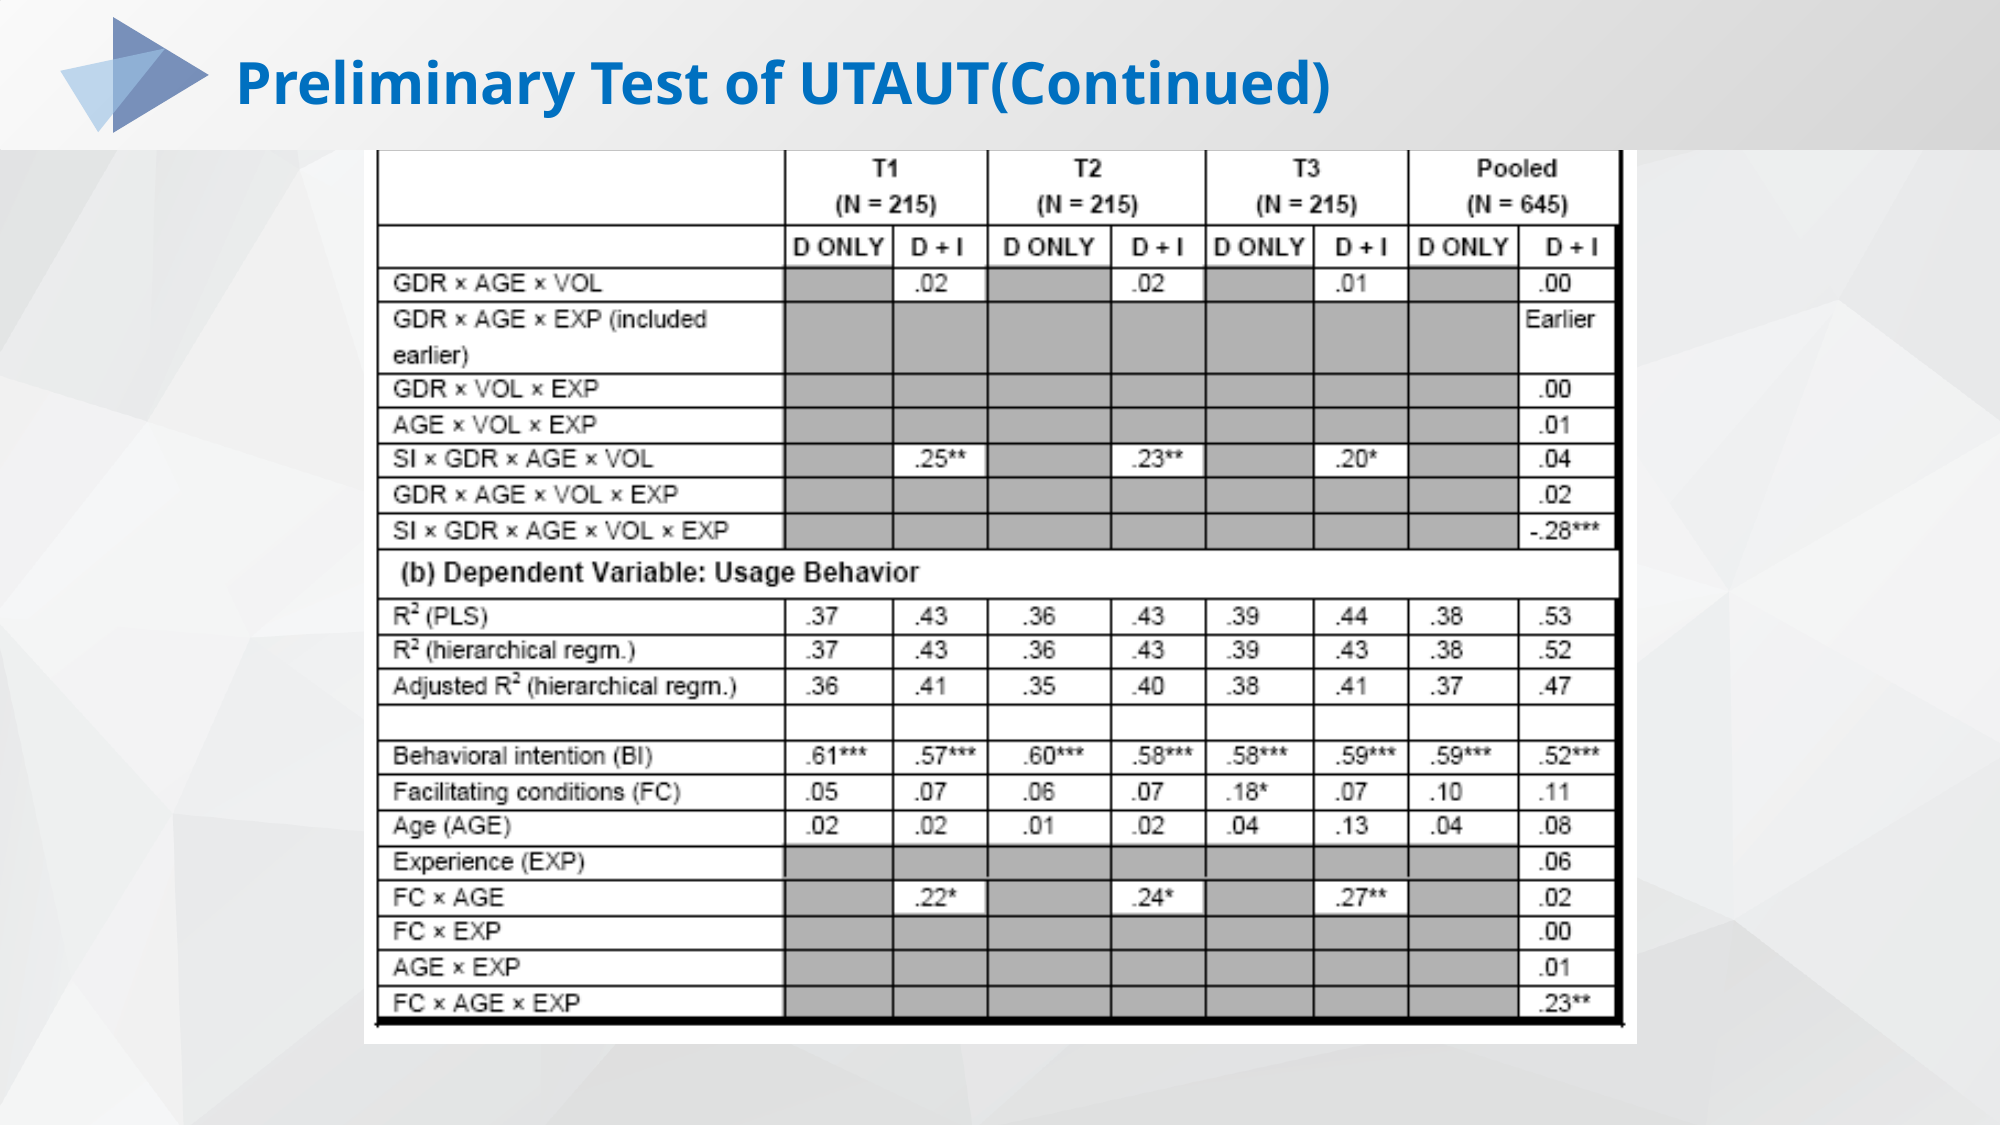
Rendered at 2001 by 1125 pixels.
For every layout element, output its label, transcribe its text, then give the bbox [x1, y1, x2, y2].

picture [0, 74, 2000, 1125]
text_box Preliminary Test of UTAUT(Continued) [220, 38, 1918, 124]
text_box [0, 0, 2000, 151]
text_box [71, 17, 209, 133]
